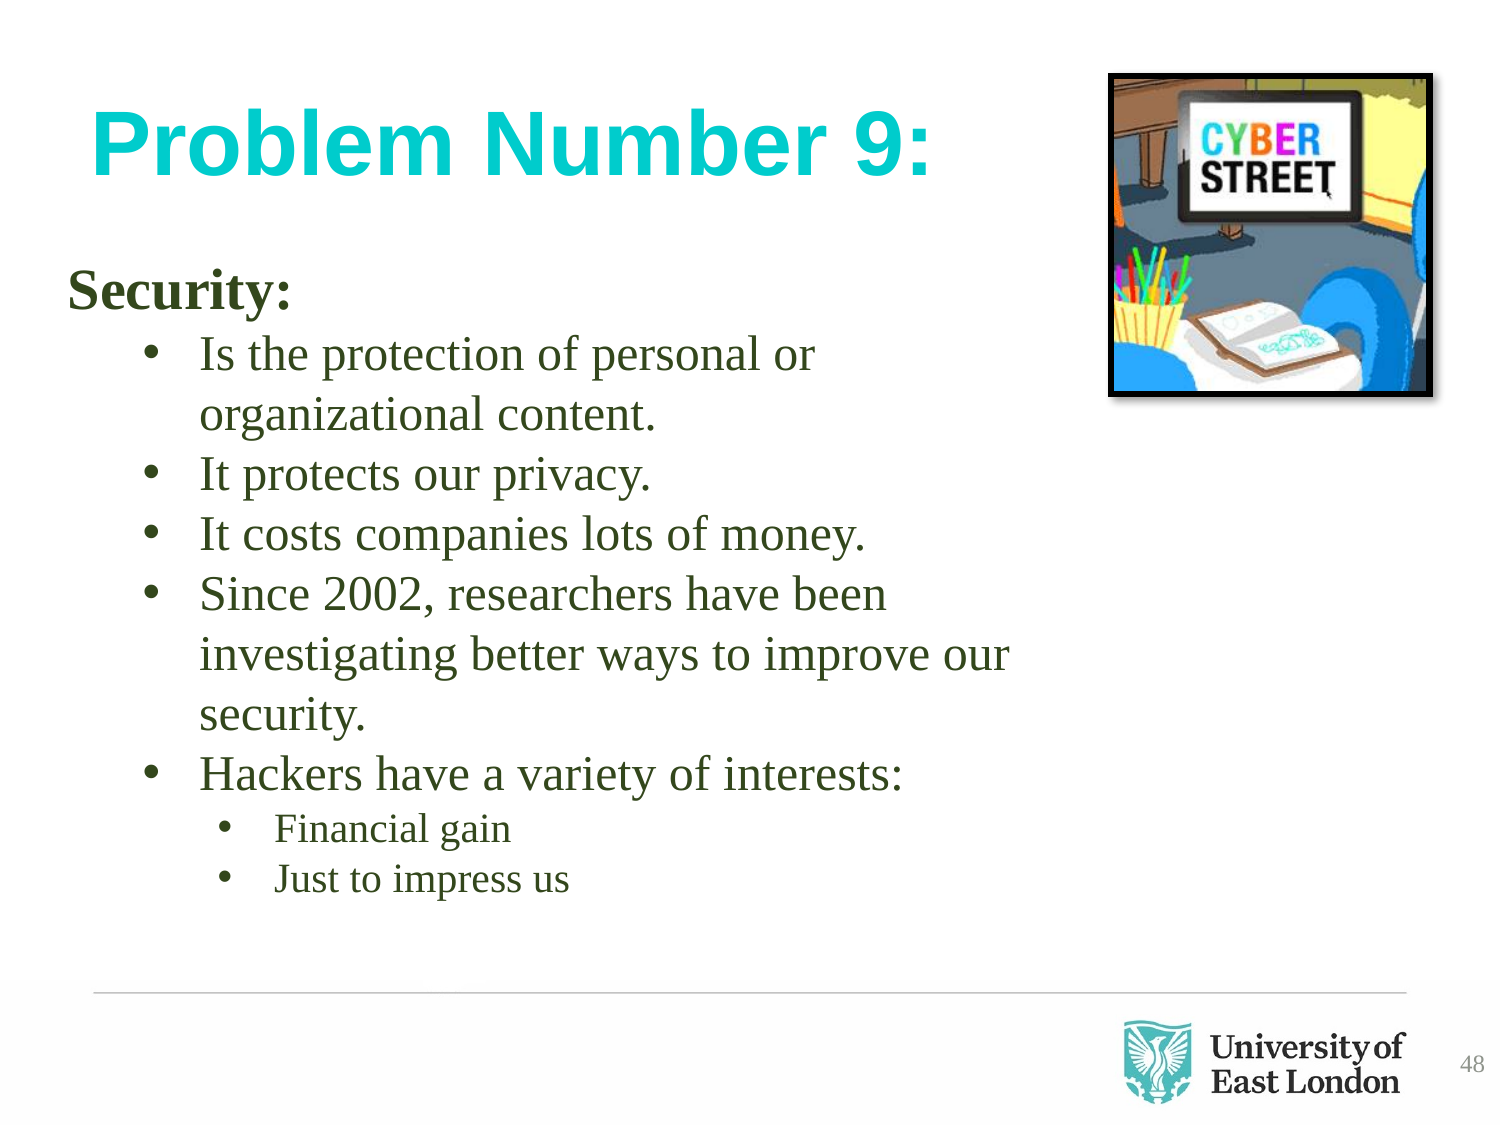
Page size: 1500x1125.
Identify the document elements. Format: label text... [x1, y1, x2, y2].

picture [1114, 78, 1427, 392]
title Problem Number 9: [75, 45, 1425, 233]
slide_number 48 [1250, 1025, 1500, 1100]
picture [0, 980, 1500, 1125]
text_box Security: Is the protection of personal or organizational content. It protects our privacy. It costs companies lots of money. Since 2002, researchers have been investigating better ways to improve our security. Hackers have a variety of interests: Financial gain Just to impress us [53, 243, 1121, 909]
